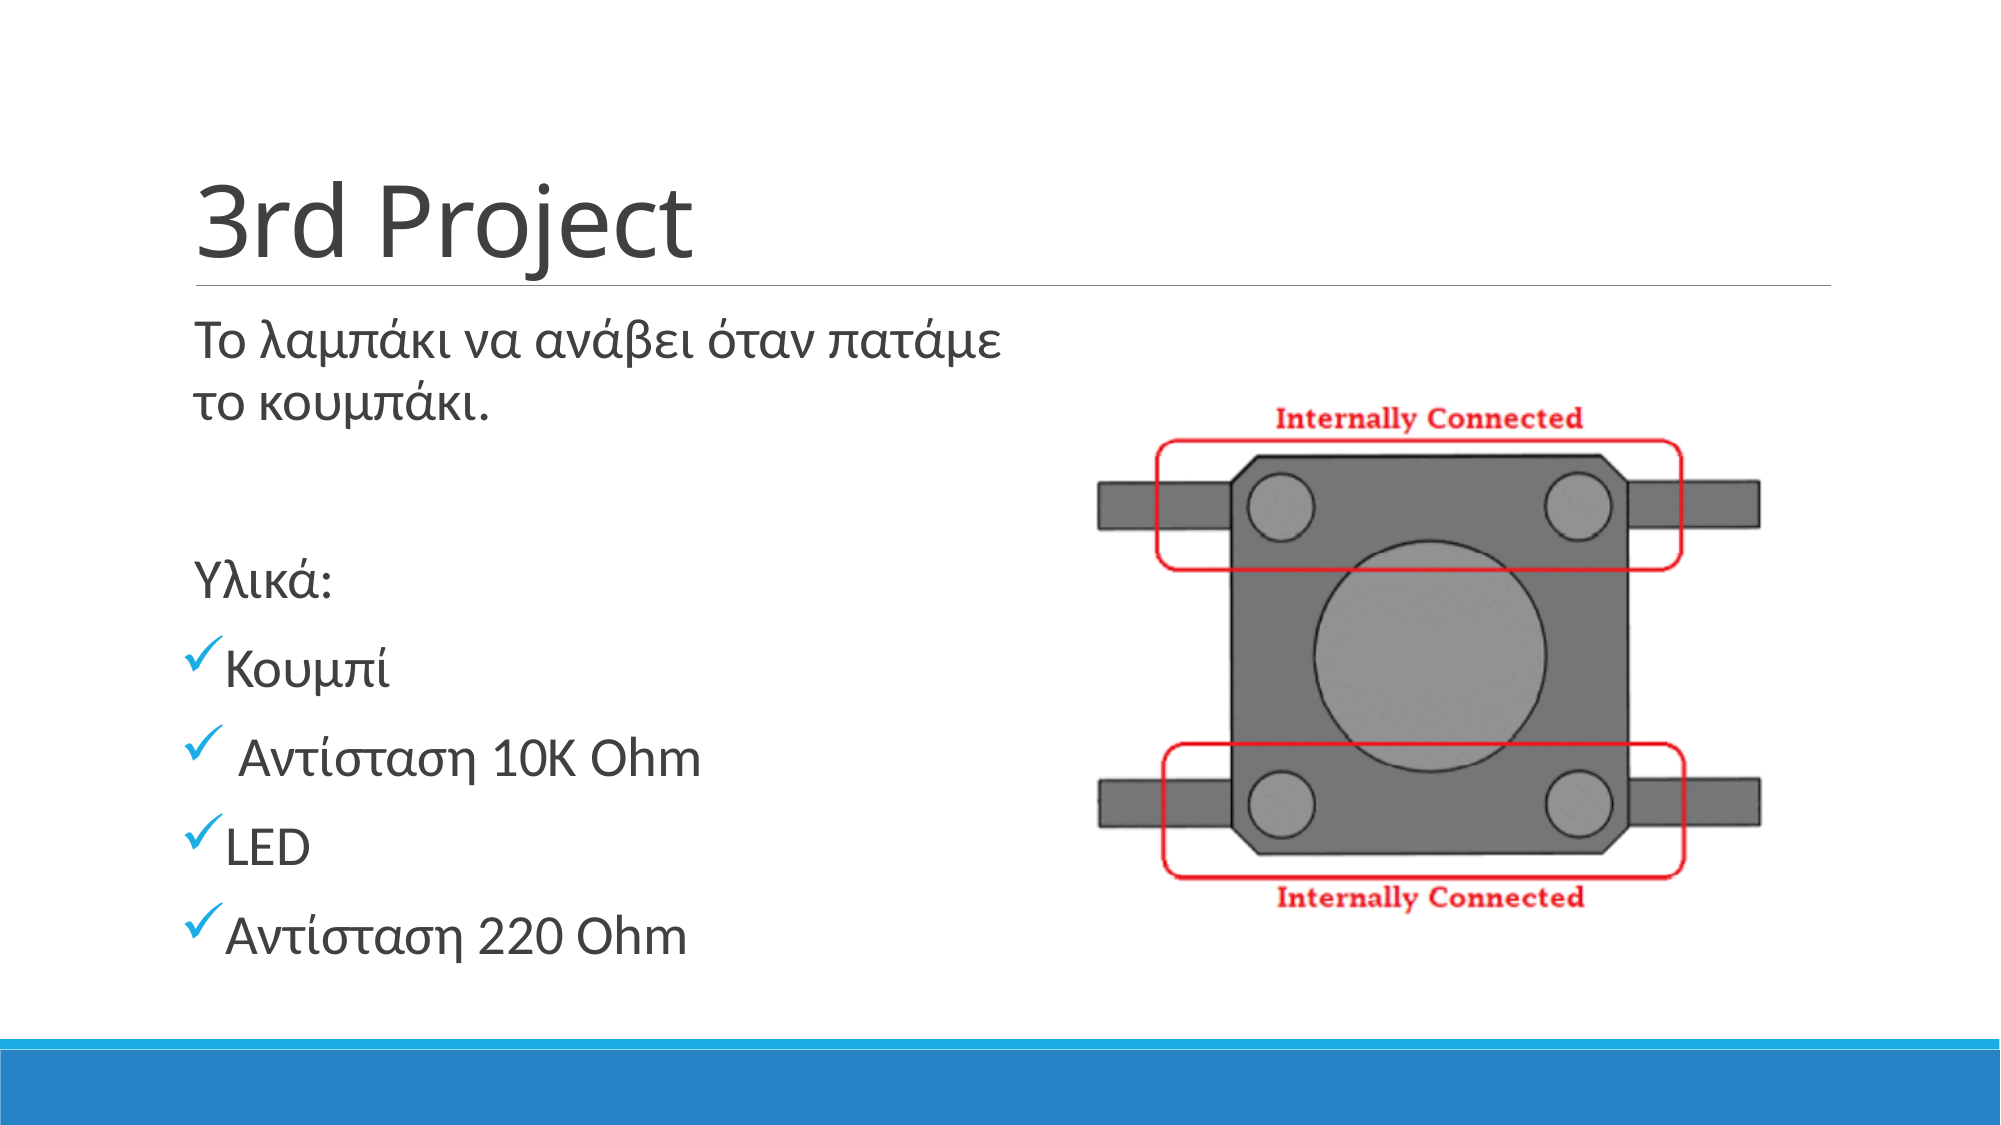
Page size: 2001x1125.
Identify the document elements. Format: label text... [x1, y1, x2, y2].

picture [1079, 392, 1785, 934]
list Το λαμπάκι να ανάβει όταν πατάμε το κουμπάκι. Υλικά: Κουμπί Αντίσταση 10Κ Ohm LED Αντίσταση 220 Ohm [180, 302, 1041, 977]
title 3rd Project [180, 47, 1830, 285]
